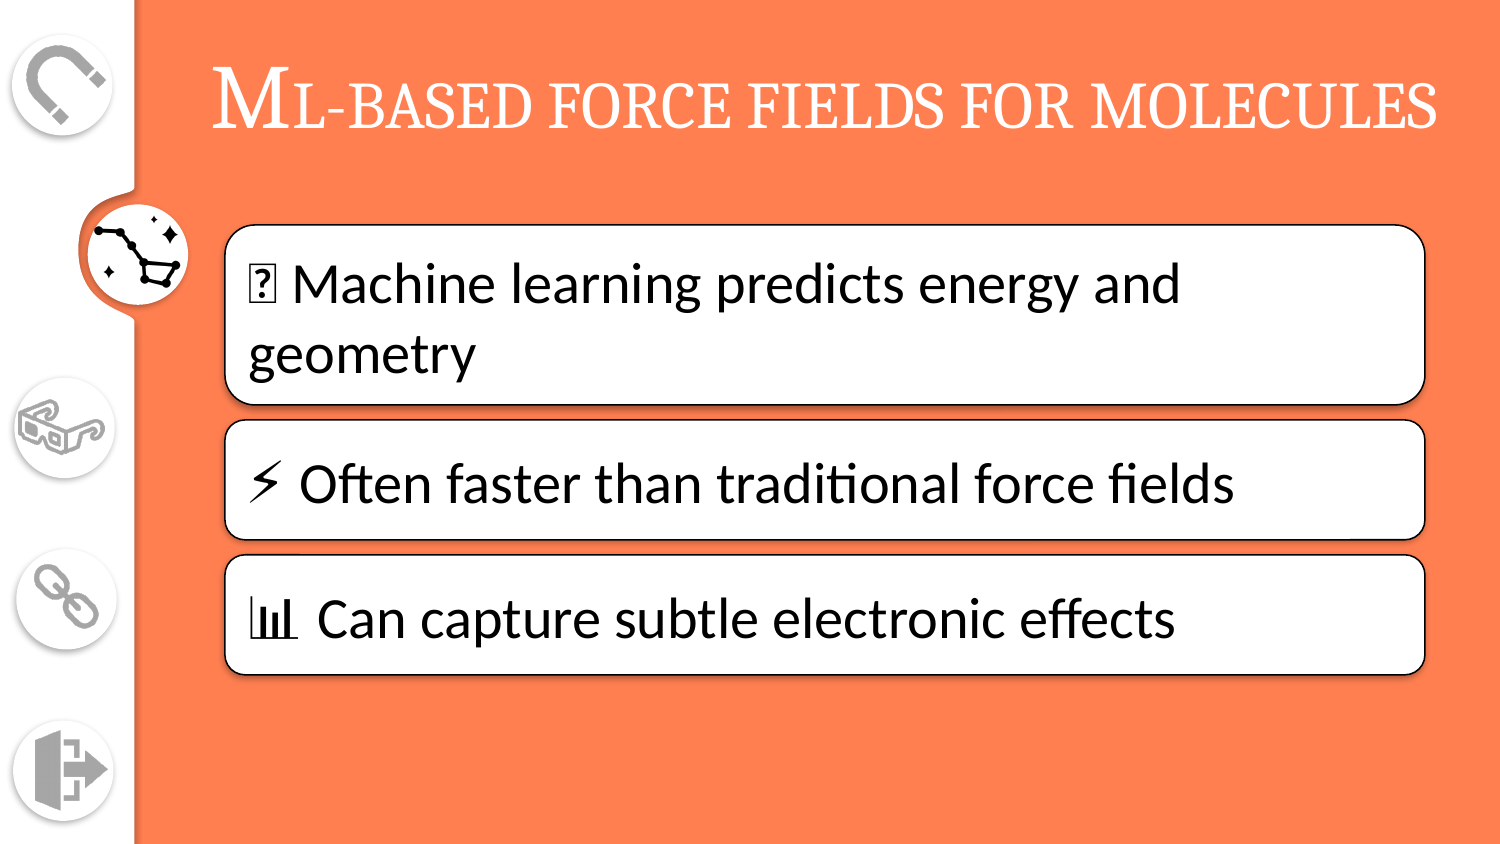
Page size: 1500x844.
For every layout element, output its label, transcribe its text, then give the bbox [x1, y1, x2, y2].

text_box 🤖 Machine learning predicts energy and geometry [224, 224, 1426, 406]
text_box ML-BASED FORCE FIELDS FOR MOLECULES [196, 29, 1454, 155]
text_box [14, 377, 115, 479]
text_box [12, 720, 116, 822]
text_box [16, 548, 117, 650]
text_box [11, 34, 113, 136]
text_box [87, 204, 189, 305]
text_box ⚡ Often faster than traditional force fields [224, 419, 1426, 541]
text_box 📊 Can capture subtle electronic effects [224, 553, 1426, 676]
text_box [0, 0, 136, 844]
